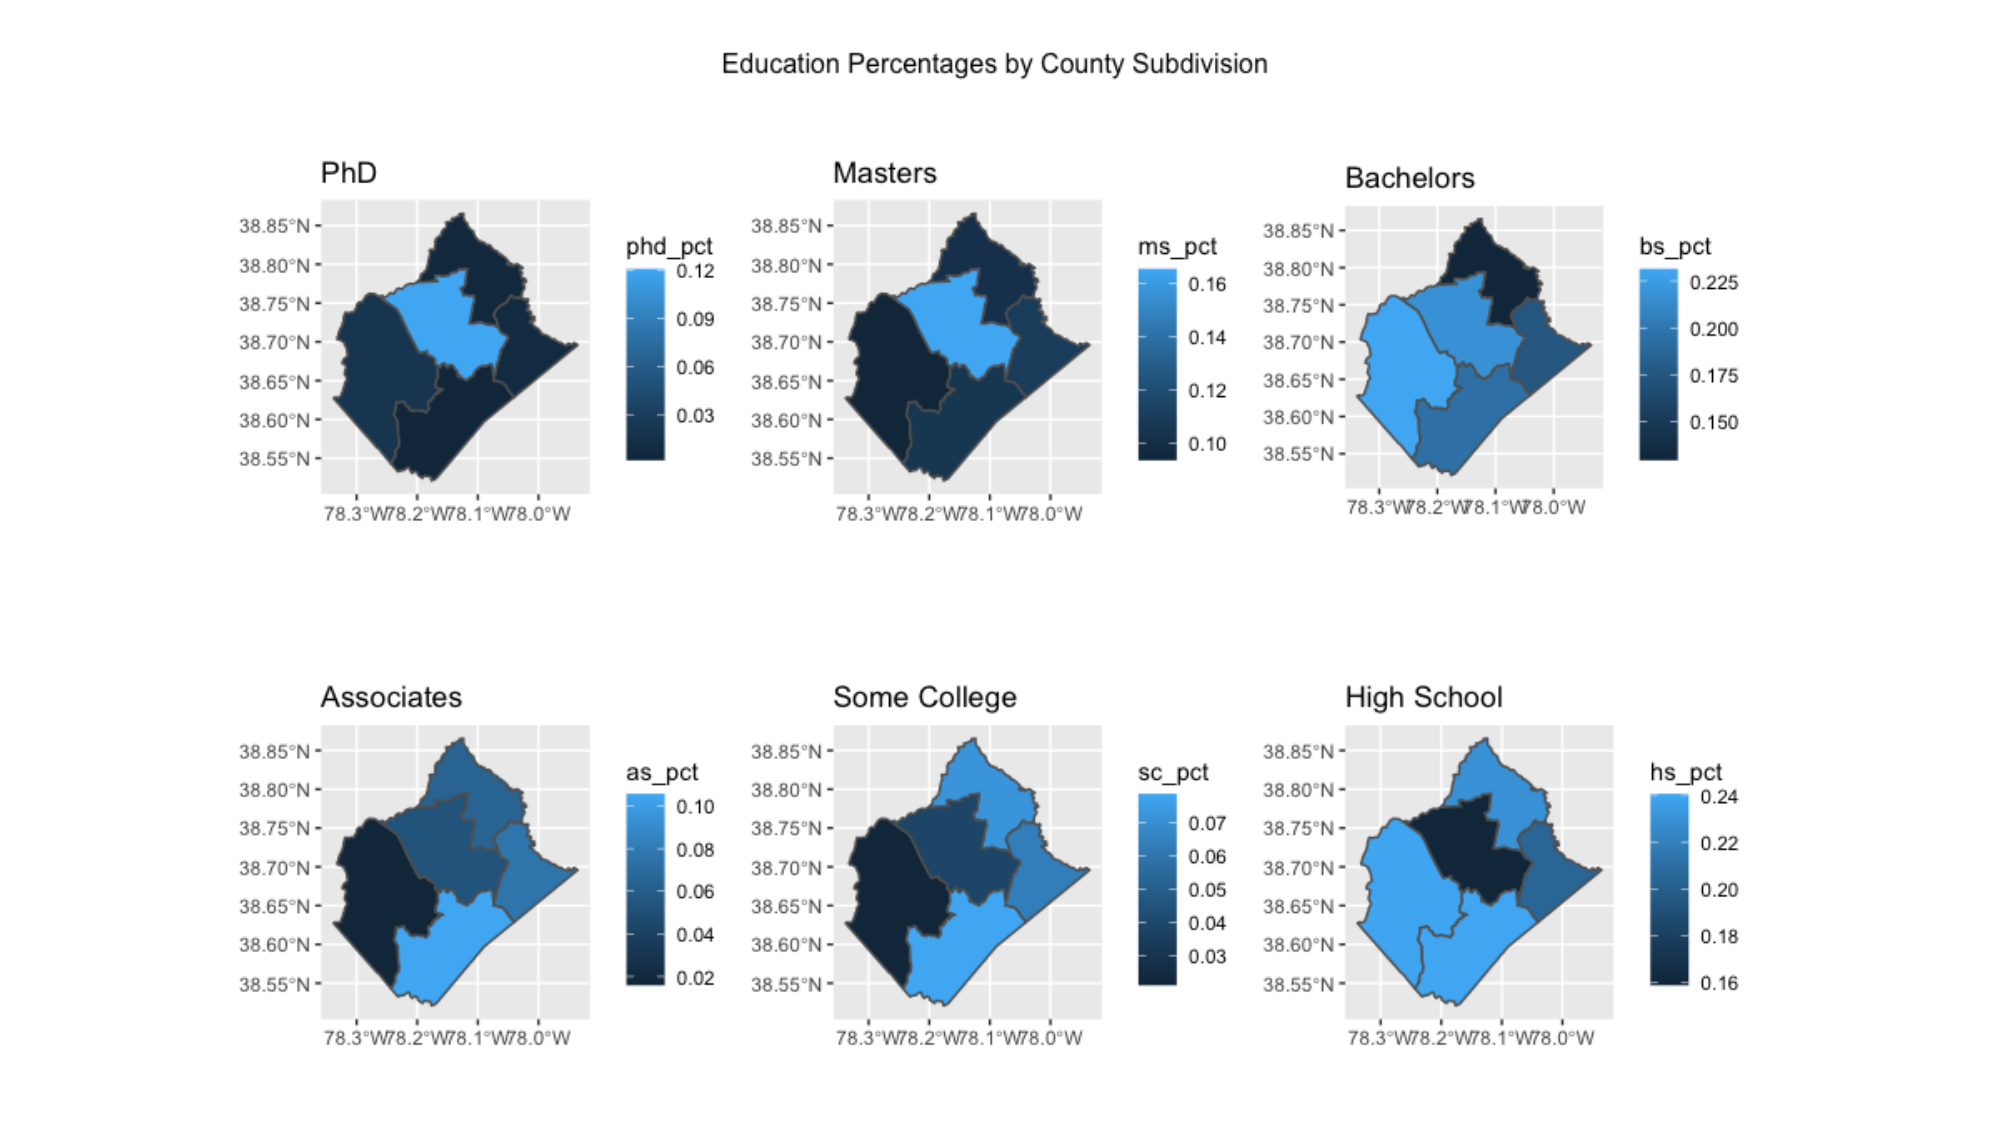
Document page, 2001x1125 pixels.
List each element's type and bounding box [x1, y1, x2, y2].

picture [237, 45, 1762, 1125]
